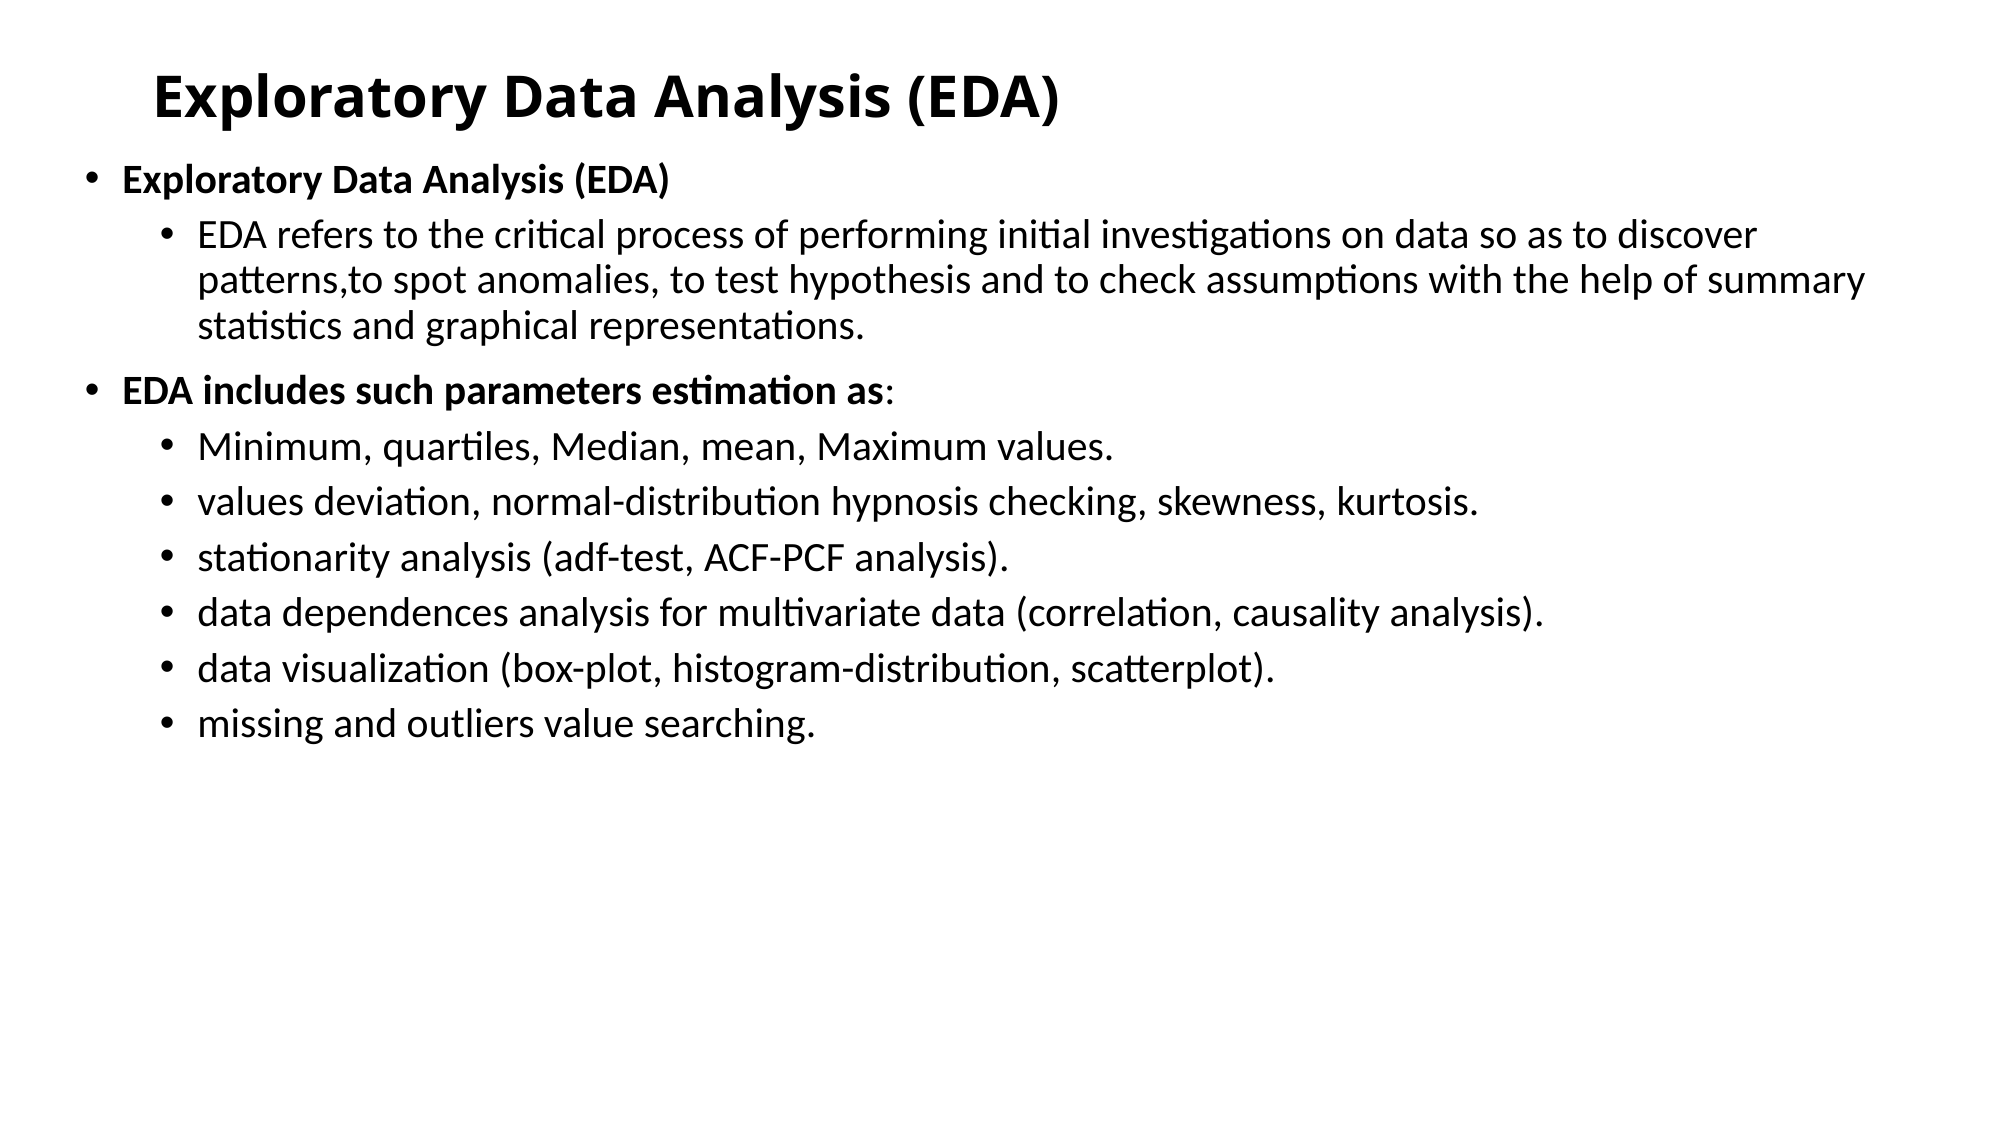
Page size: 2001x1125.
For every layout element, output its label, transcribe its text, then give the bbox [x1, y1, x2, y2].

title Exploratory Data Analysis (EDA) [137, 59, 1863, 138]
list Exploratory Data Analysis (EDA) EDA refers to the critical process of performing initial investigations on data so as to discover patterns,to spot anomalies, to test hypothesis and to check assumptions with the help of summary statistics and graphical representations. EDA includes such parameters estimation as: Minimum, quartiles, Median, mean, Maximum values. values deviation, normal-distribution hypnosis checking, skewness, kurtosis. stationarity analysis (adf-test, ACF-PCF analysis). data dependences analysis for multivariate data (correlation, causality analysis). data visualization (box-plot, histogram-distribution, scatterplot). missing and outliers value searching. [70, 149, 1921, 1059]
